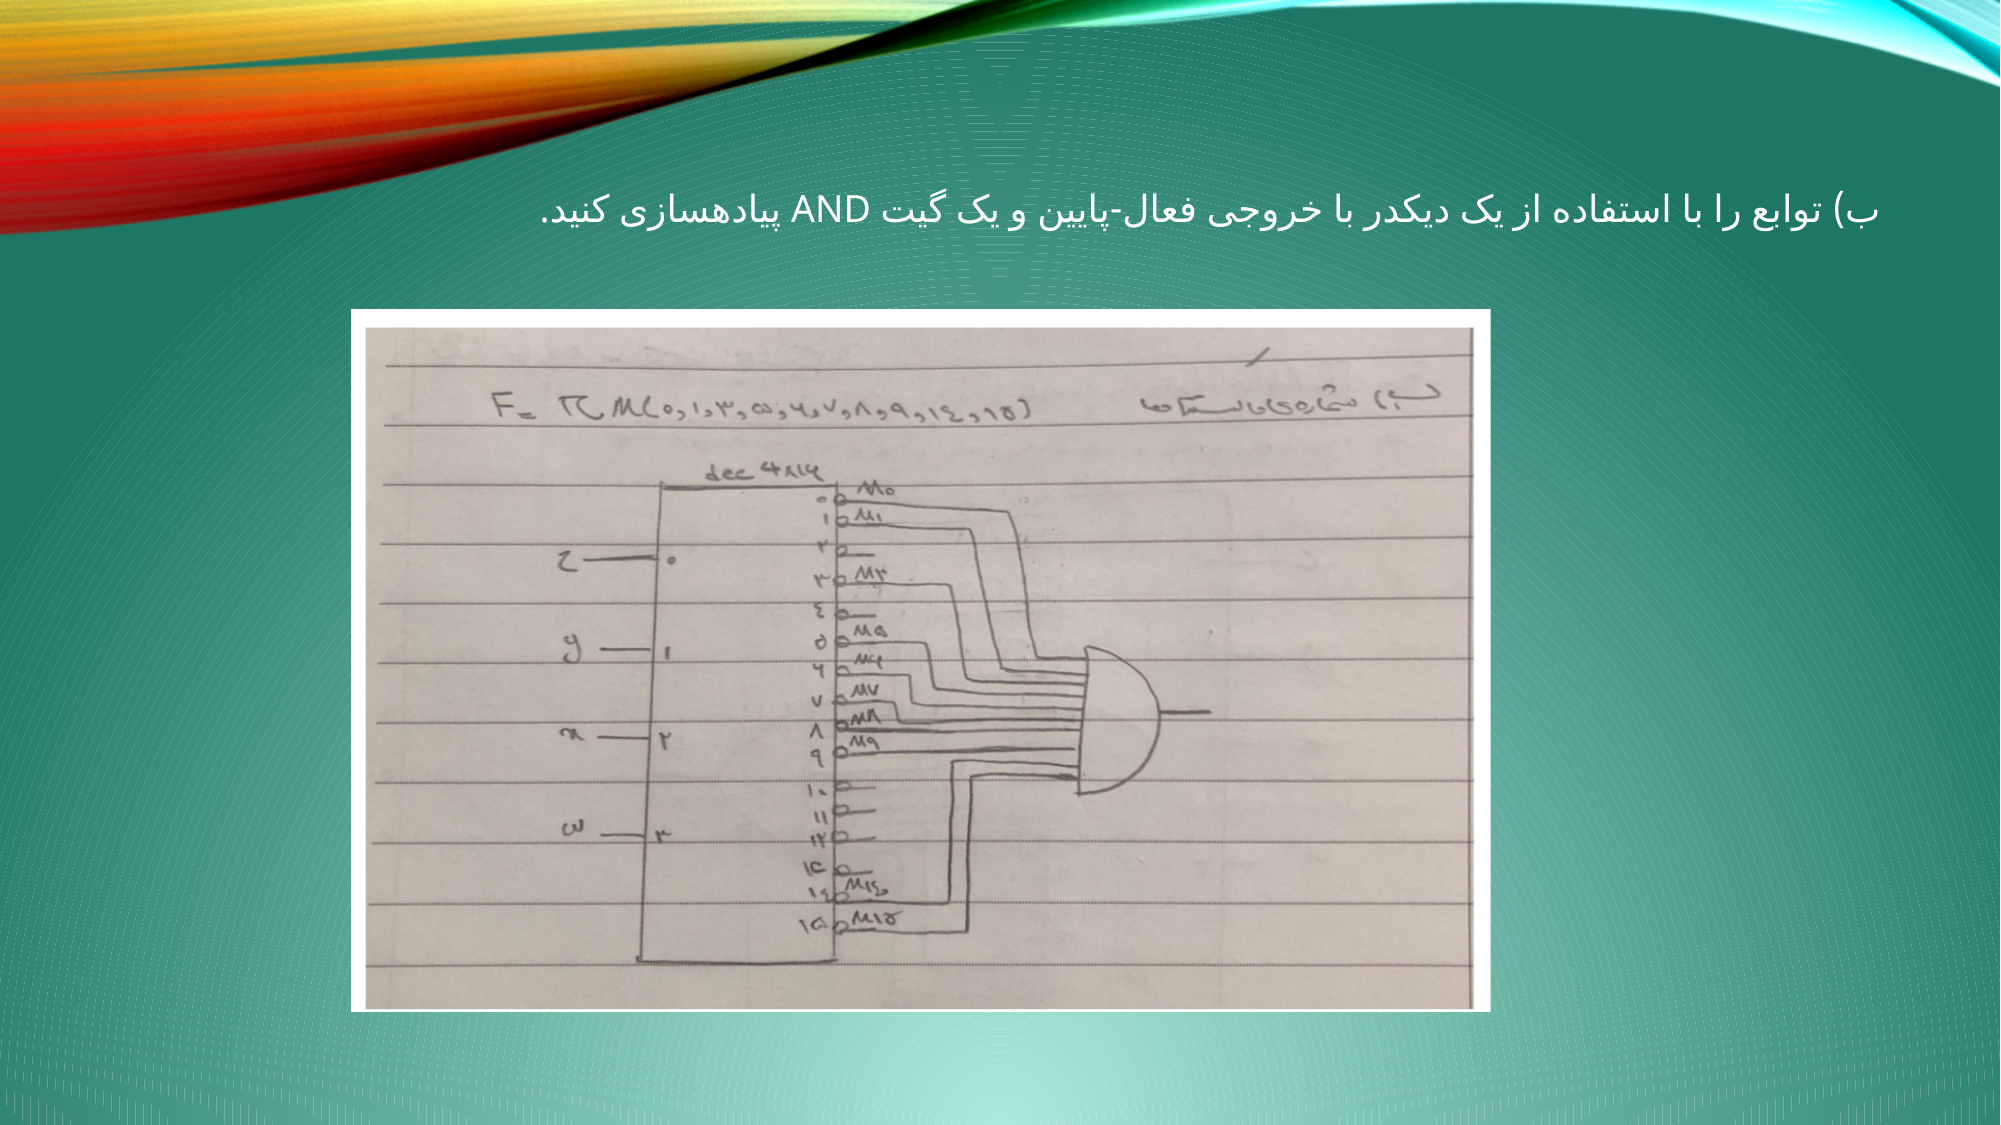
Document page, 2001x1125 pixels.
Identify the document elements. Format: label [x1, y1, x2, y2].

list [350, 309, 1491, 1012]
picture [0, 0, 2000, 237]
